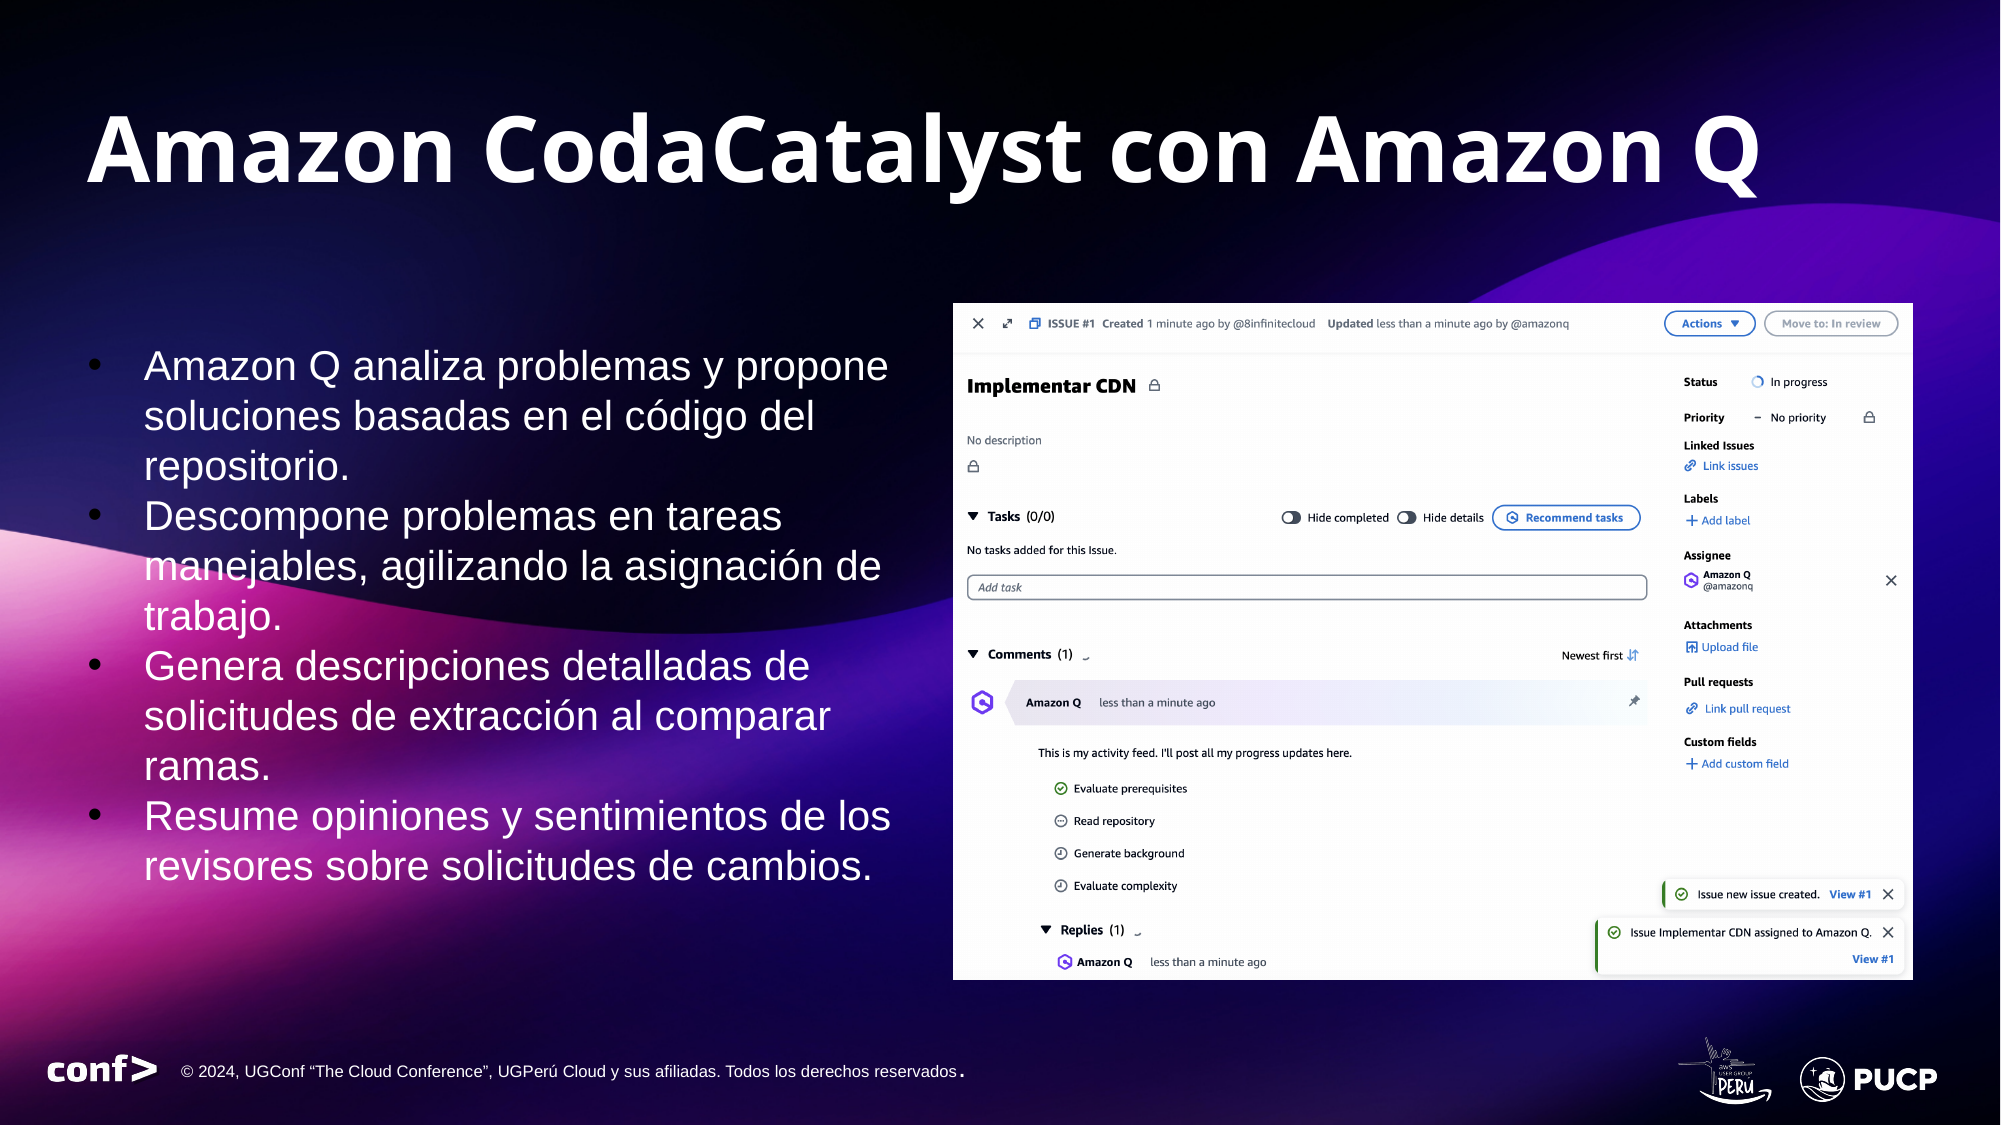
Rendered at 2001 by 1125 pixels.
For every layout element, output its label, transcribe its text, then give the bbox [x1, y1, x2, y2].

text_box Amazon Q analiza problemas y propone soluciones basadas en el código del repositorio. Descompone problemas en tareas manejables, agilizando la asignación de trabajo. Genera descripciones detalladas de solicitudes de extracción al comparar ramas. Resume opiniones y sentimientos de los revisores sobre solicitudes de cambios. [87, 338, 927, 964]
text_box Amazon CodaCatalyst con Amazon Q [87, 72, 1869, 203]
picture [0, 0, 2001, 1125]
